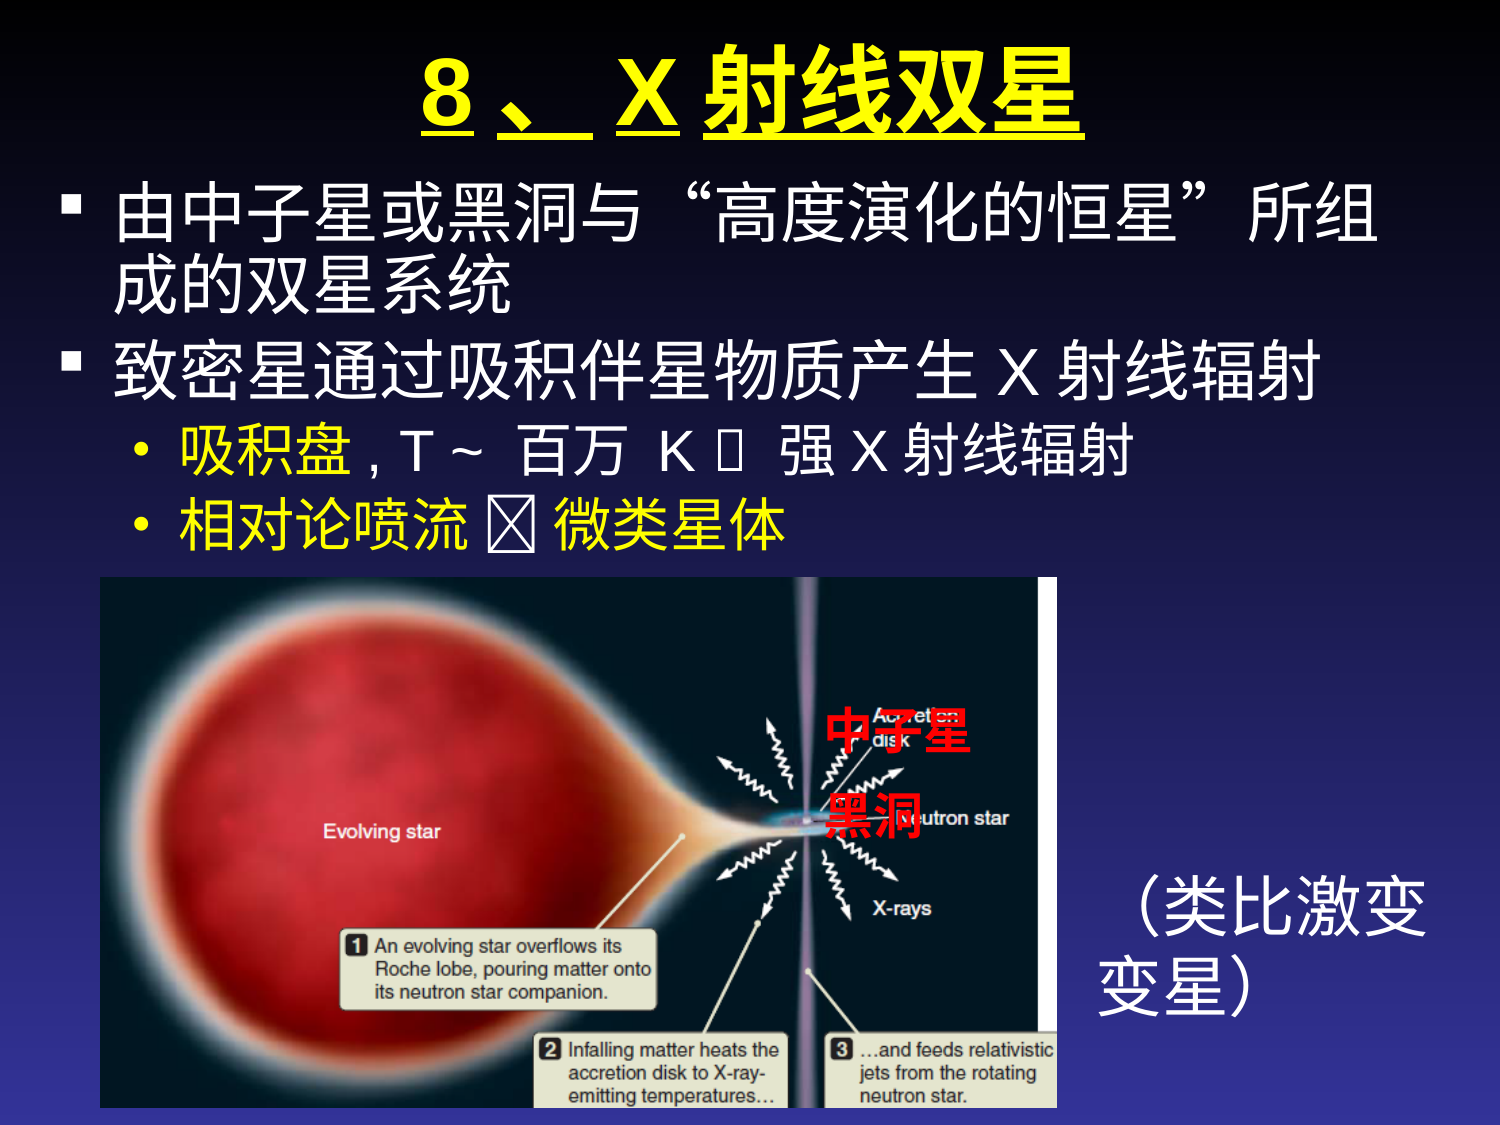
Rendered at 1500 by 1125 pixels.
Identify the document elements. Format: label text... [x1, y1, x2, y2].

title 8、X射线双星 [53, 31, 1454, 144]
list 由中子星或黑洞与“高度演化的恒星”所组成的双星系统 致密星通过吸积伴星物质产生X射线辐射 吸积盘, T ~ 百万 K  强X射线辐射 相对论喷流  微类星体 [41, 172, 1459, 985]
picture [100, 576, 1058, 1109]
text_box （类比激变变星） [1080, 857, 1465, 1033]
